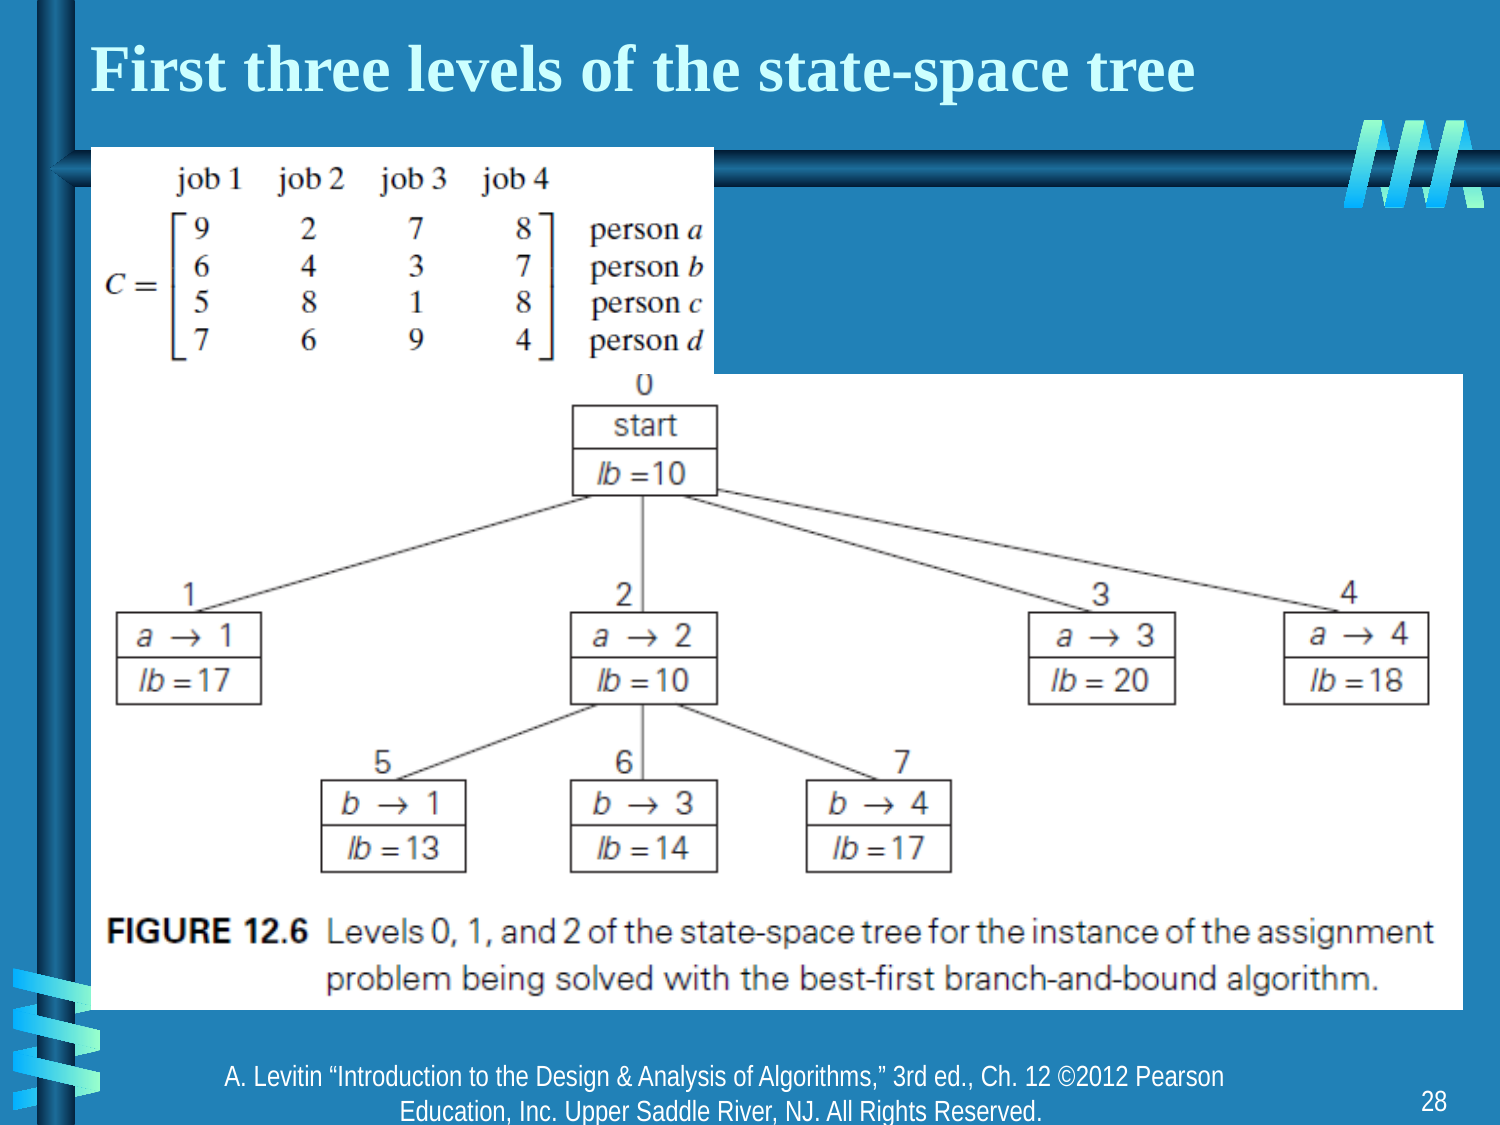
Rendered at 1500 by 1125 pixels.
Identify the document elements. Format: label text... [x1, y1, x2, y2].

title First three levels of the state-space tree [75, 0, 1463, 113]
footer A. Levitin “Introduction to the Design & Analysis of Algorithms,” 3rd ed., Ch. 12 ©2012 Pearson Education, Inc. Upper Saddle River, NJ. All Rights Reserved. [200, 1050, 1250, 1100]
slide_number 28 [1163, 1074, 1463, 1125]
picture [91, 147, 1463, 1010]
